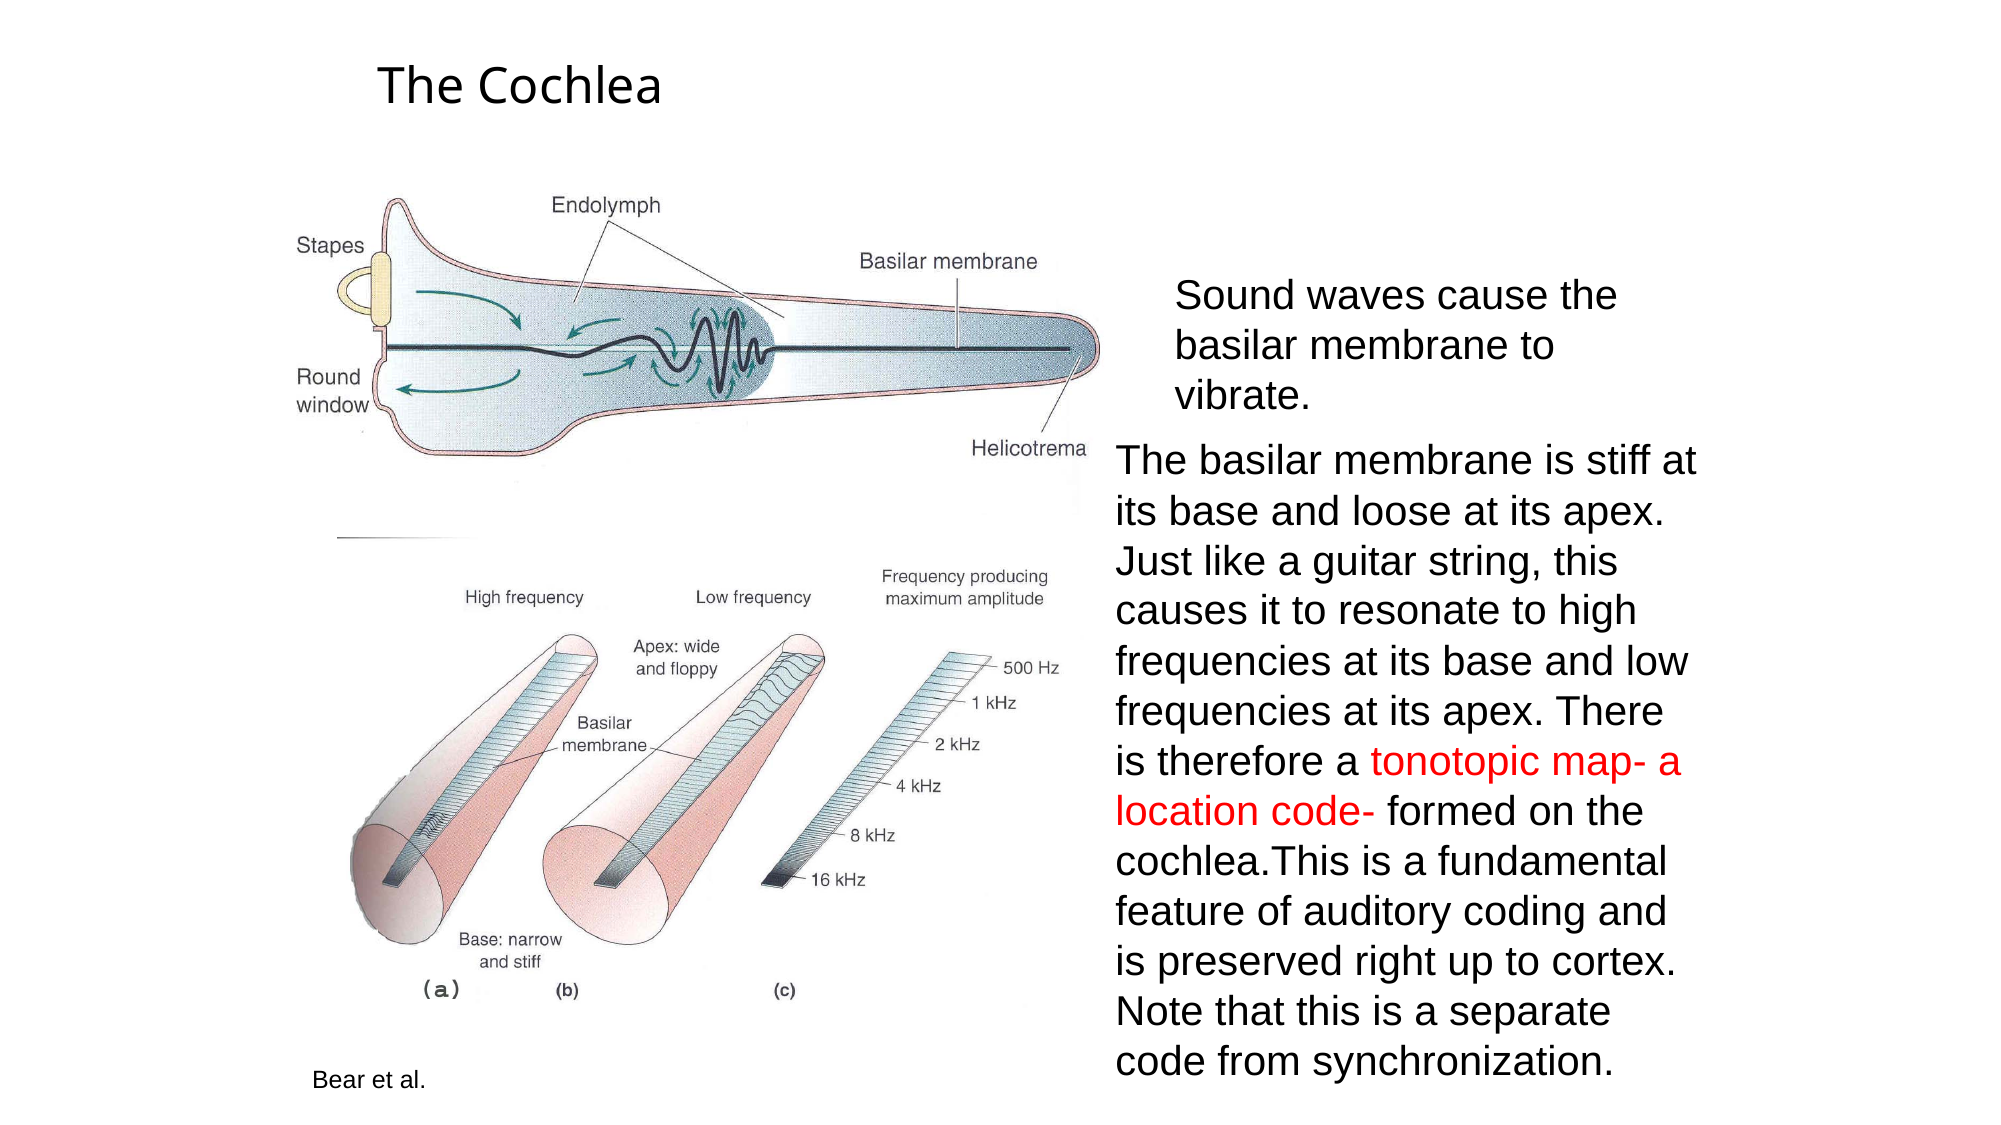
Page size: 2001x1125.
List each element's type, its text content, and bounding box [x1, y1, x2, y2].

picture [274, 149, 1126, 515]
text_box The basilar membrane is stiff at its base and loose at its apex. Just like a guitar string, this causes it to resonate to high frequencies at its base and low frequencies at its apex. There is therefore a tonotopic map- a location code- formed on the cochlea.This is a fundamental feature of auditory coding and is preserved right up to cortex. Note that this is a separate code from synchronization. [1100, 425, 1720, 1091]
text_box Sound waves cause the basilar membrane to vibrate. [1159, 260, 1661, 425]
picture [337, 537, 1084, 1015]
title The Cochlea [362, 50, 1638, 125]
text_box Bear et al. [297, 1056, 442, 1101]
